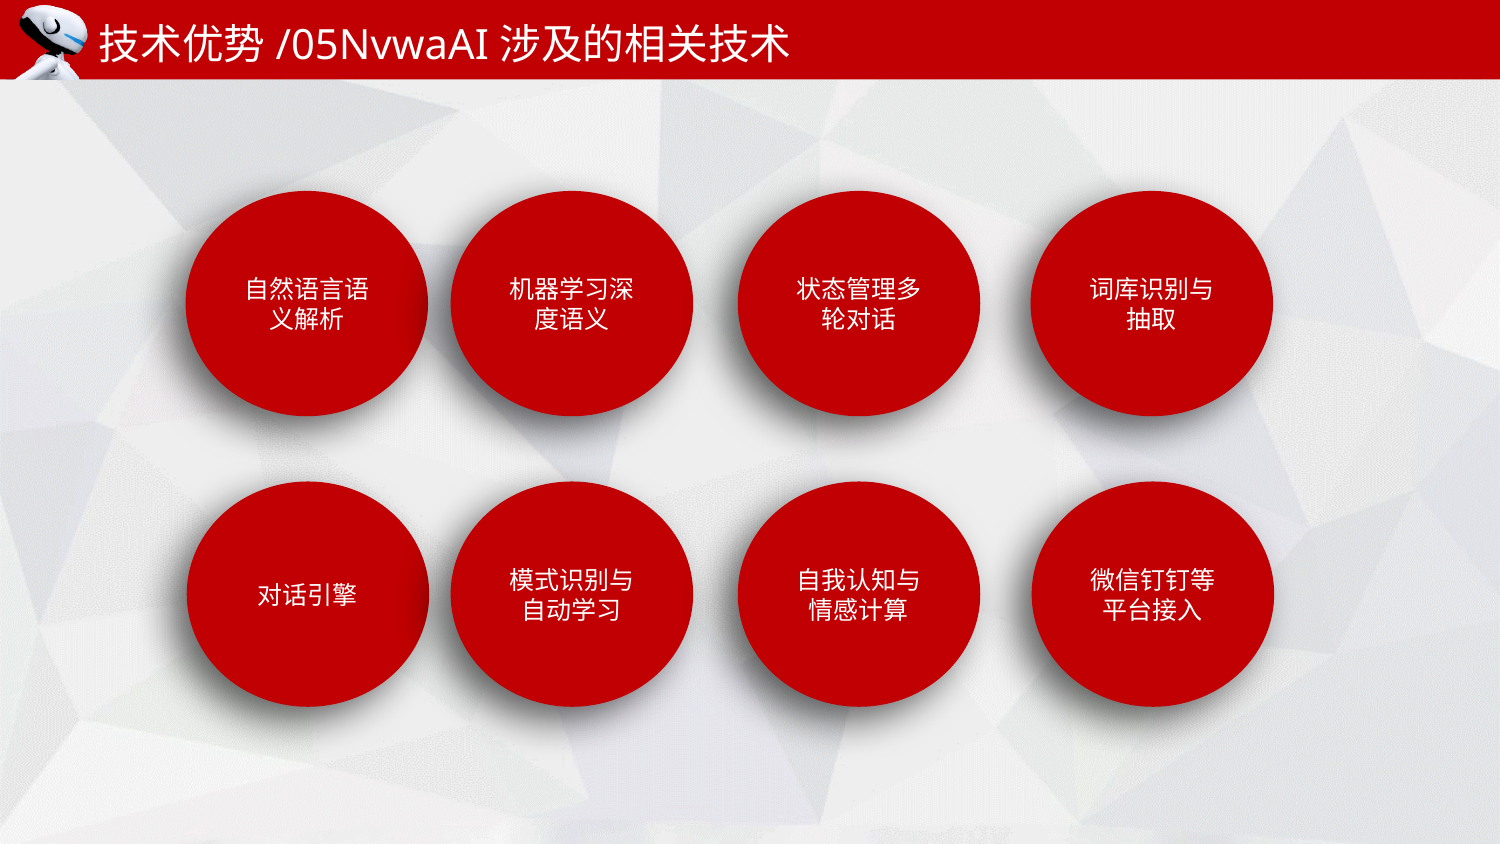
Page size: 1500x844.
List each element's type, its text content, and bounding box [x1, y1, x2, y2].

text_box 模式识别与自动学习 [448, 479, 695, 709]
text_box [98, 0, 1500, 81]
text_box 状态管理多轮对话 [735, 188, 983, 419]
text_box 自我认知与情感计算 [735, 479, 983, 709]
picture [0, 1, 101, 80]
text_box 自然语言语义解析 [183, 188, 420, 419]
text_box 技术优势/05NvwaAI涉及的相关技术 [104, 10, 1034, 76]
picture [0, 81, 1500, 844]
text_box 微信钉钉等平台接入 [1029, 479, 1277, 709]
text_box 词库识别与抽取 [1028, 188, 1276, 419]
text_box 机器学习深度语义 [448, 188, 695, 419]
text_box 对话引擎 [184, 479, 421, 709]
